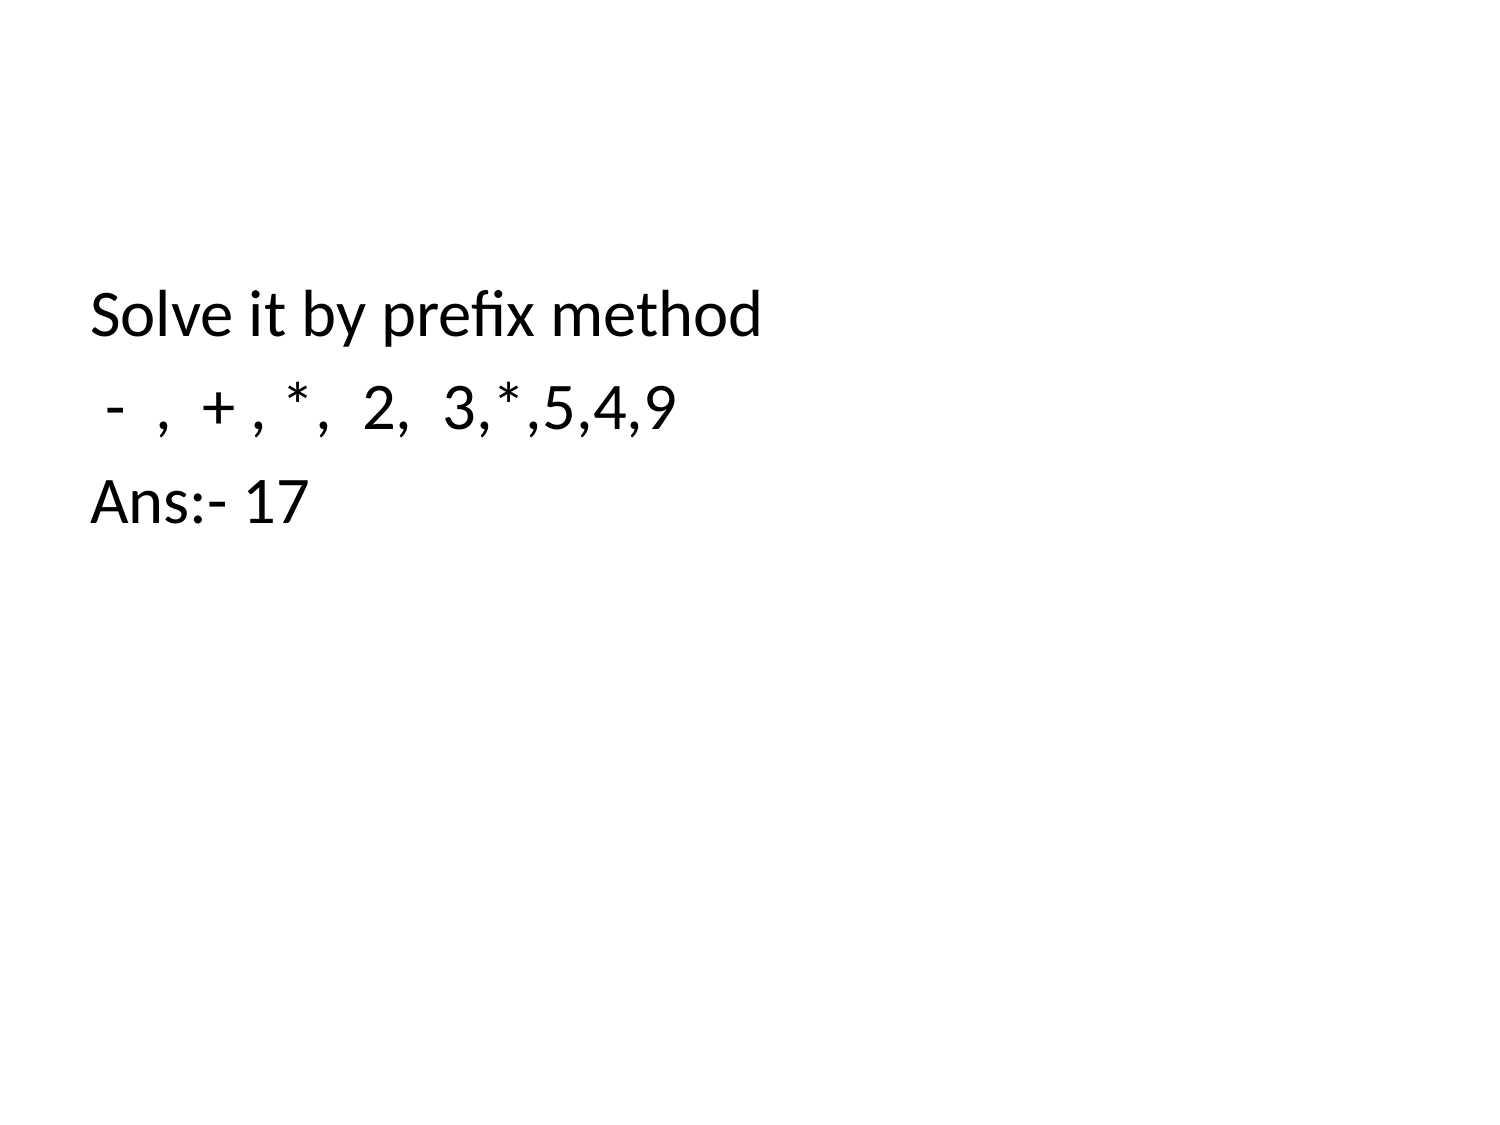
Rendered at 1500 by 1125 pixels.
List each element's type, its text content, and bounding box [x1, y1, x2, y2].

list Solve it by prefix method - , + , *, 2, 3,*,5,4,9 Ans:- 17 [75, 262, 1425, 1005]
